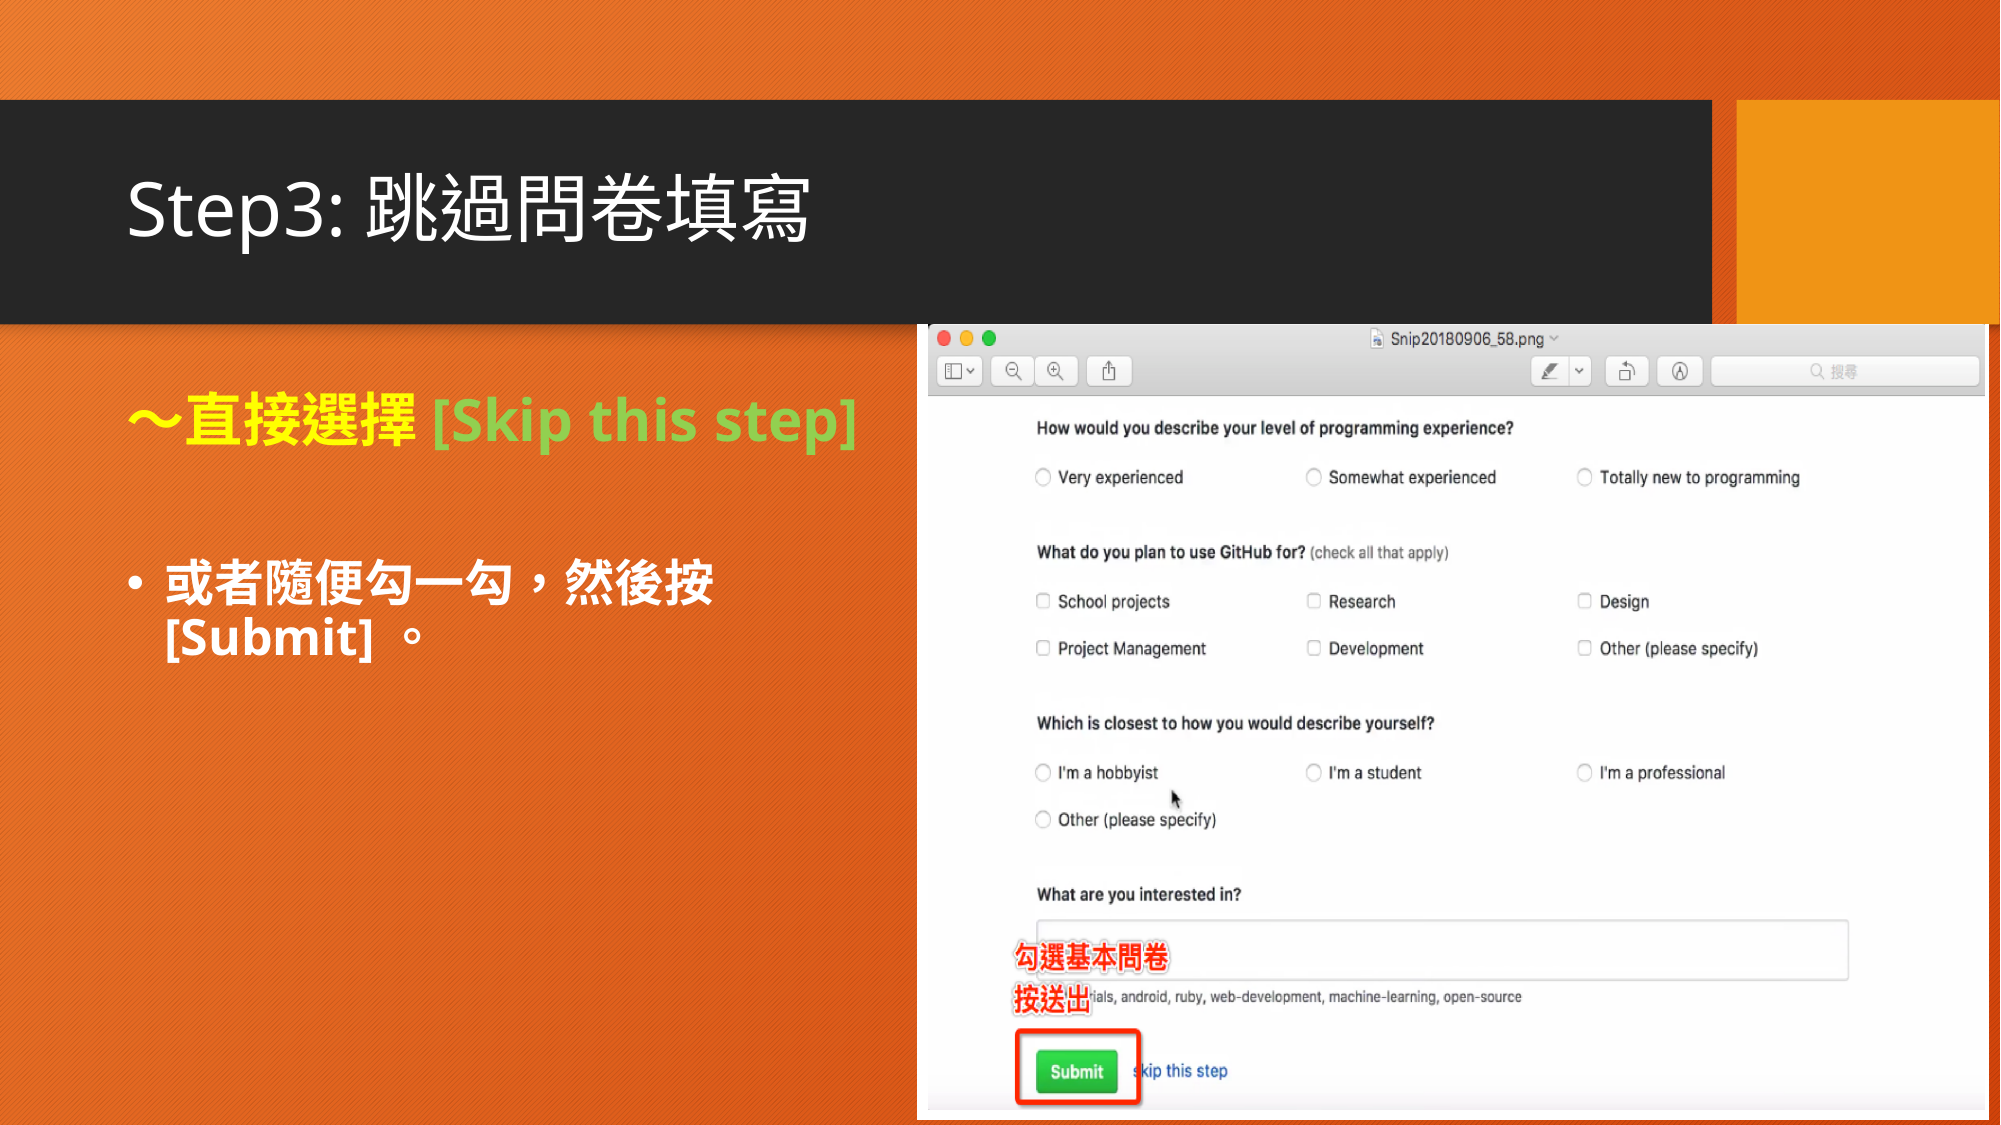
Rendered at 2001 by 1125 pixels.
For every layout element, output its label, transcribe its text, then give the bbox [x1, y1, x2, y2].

title Step3:跳過問卷填寫 [111, 123, 1689, 301]
picture [0, 324, 2000, 1120]
list ～直接選擇[Skip this step] 或者隨便勾一勾，然後按[Submit]。 [111, 383, 883, 974]
